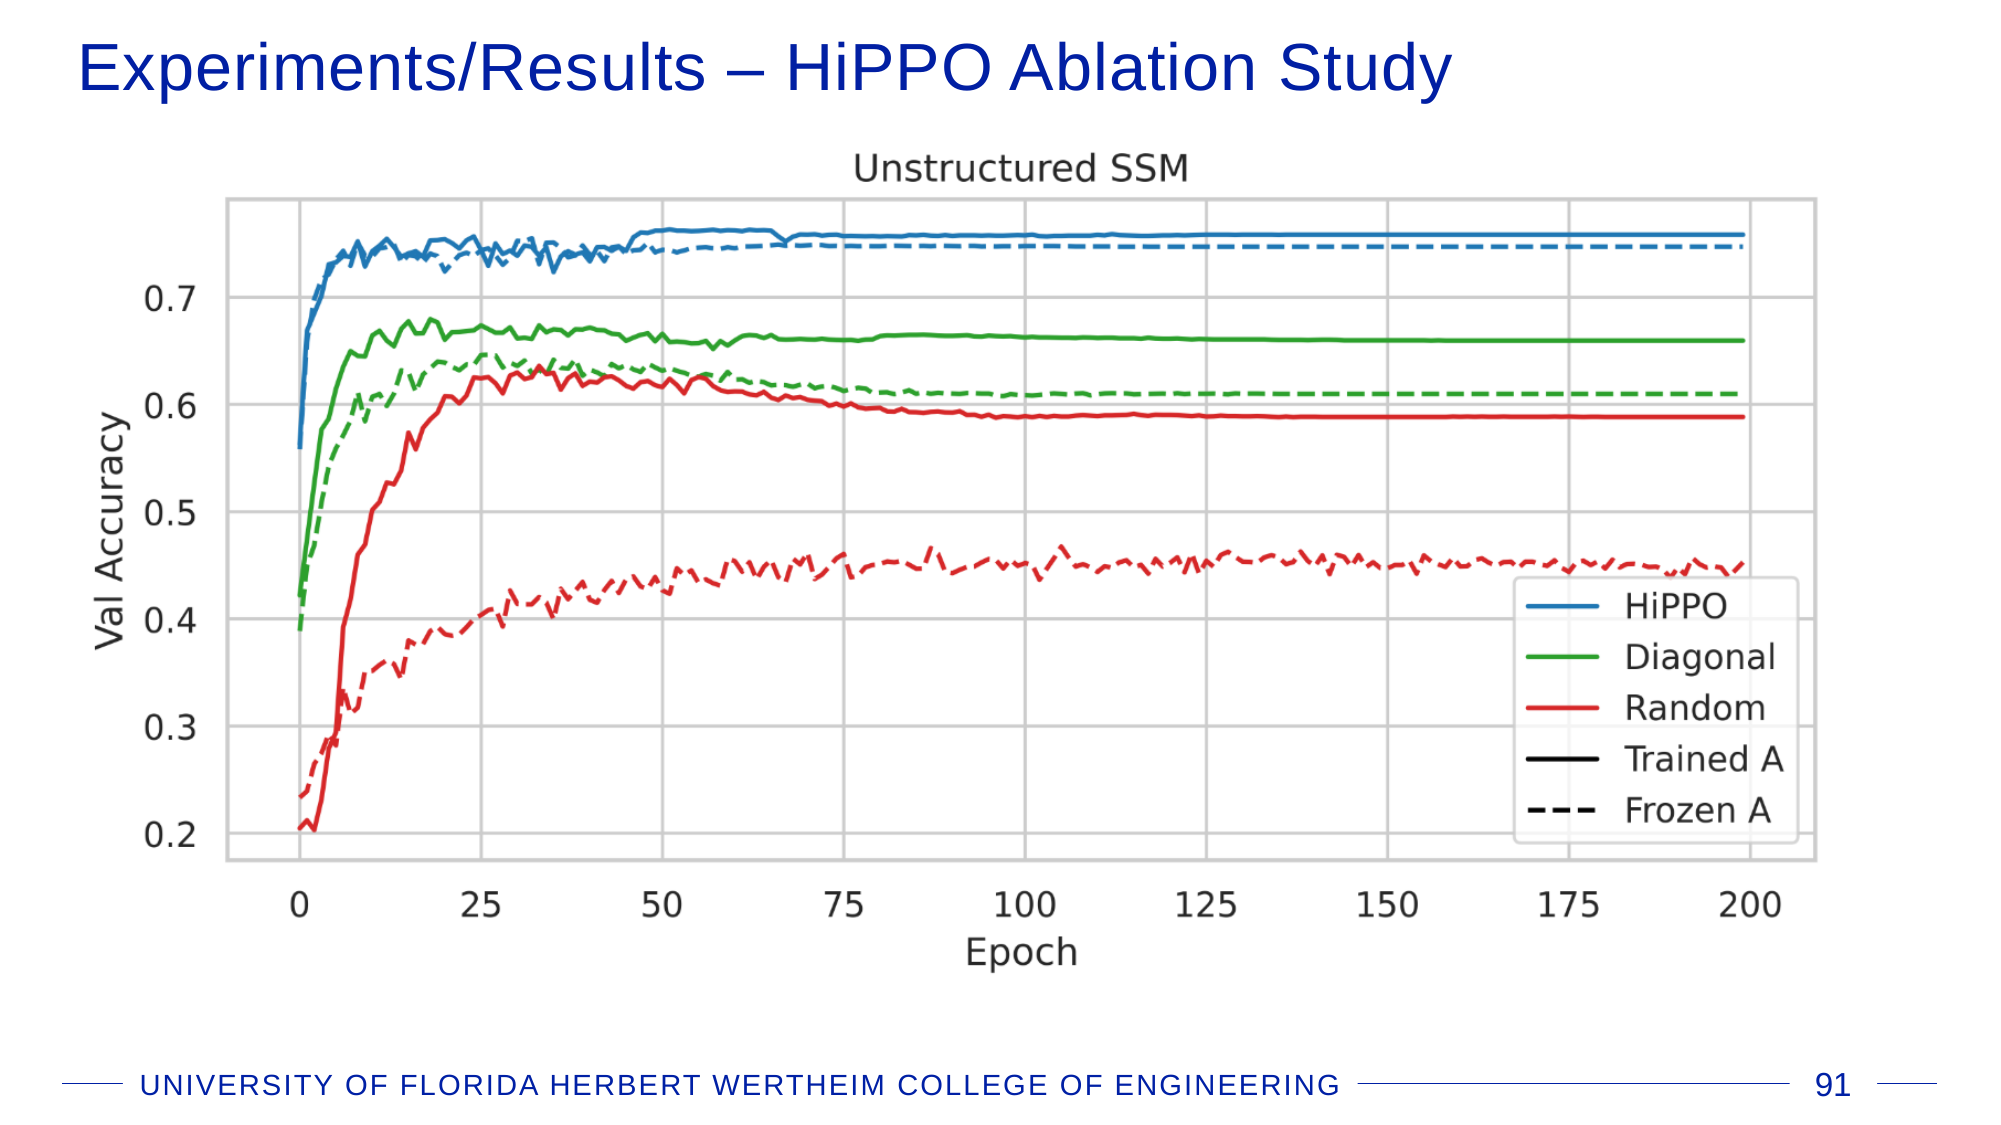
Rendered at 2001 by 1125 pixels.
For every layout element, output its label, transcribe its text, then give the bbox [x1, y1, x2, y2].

picture [85, 141, 1843, 984]
footer UNIVERSITY OF FLORIDA HERBERT WERTHEIM COLLEGE OF ENGINEERING [122, 1053, 1358, 1114]
title Experiments/Results – HiPPO Ablation Study [62, 0, 1938, 139]
